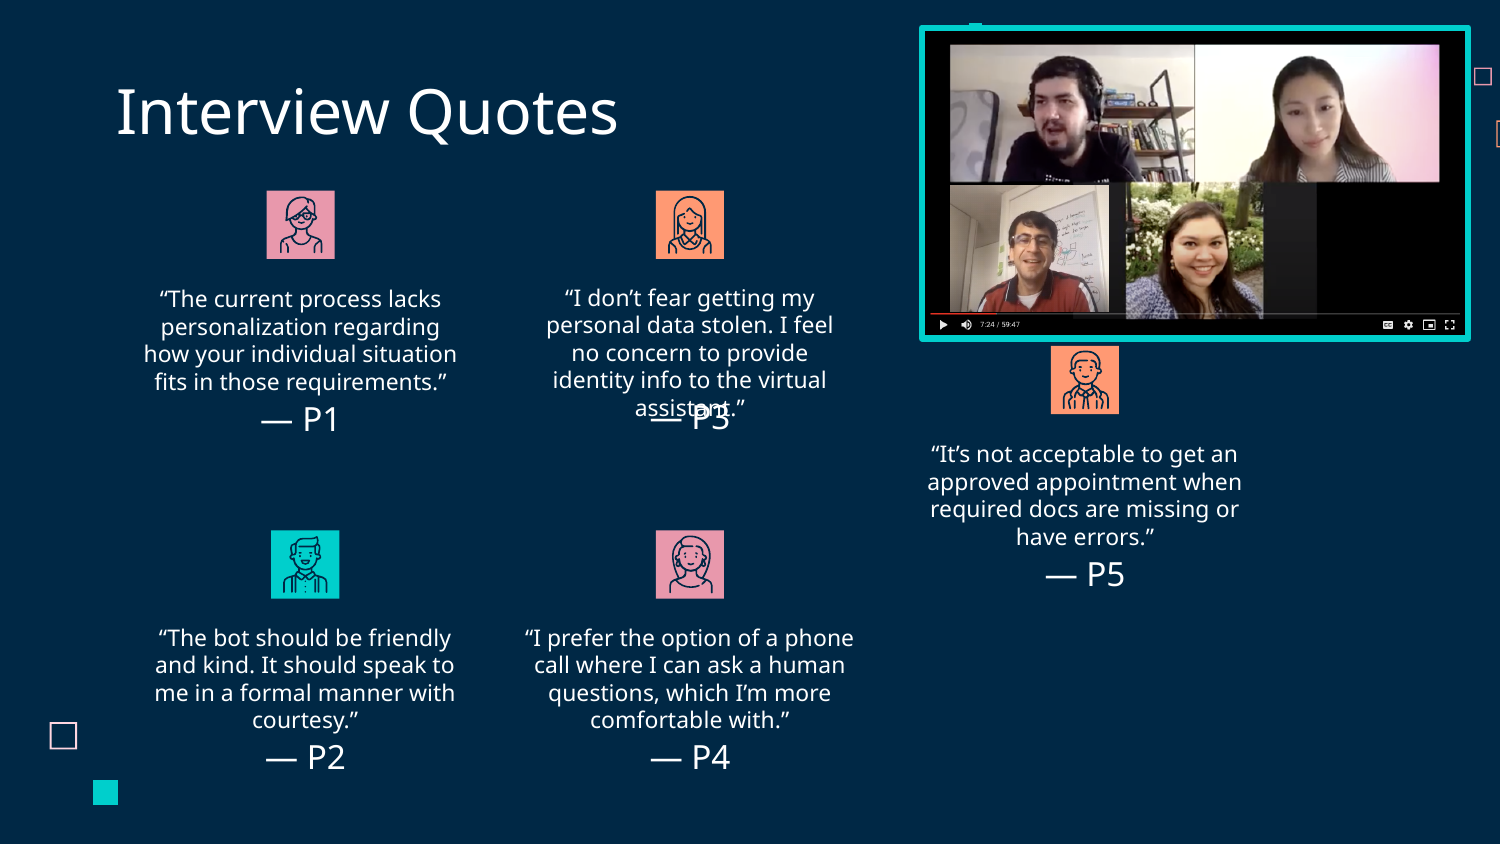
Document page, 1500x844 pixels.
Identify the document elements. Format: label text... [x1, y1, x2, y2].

subtitle “The bot should be friendly and kind. It should speak to me in a formal manner with courtesy.” [124, 608, 486, 744]
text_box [279, 196, 323, 254]
title Interview Quotes [101, 67, 878, 163]
title — P1 [146, 405, 456, 454]
subtitle “I prefer the option of a phone call where I can ask a human questions, which I’m more comfortable with.” [503, 608, 877, 744]
text_box [271, 530, 340, 599]
text_box [266, 190, 335, 259]
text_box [1062, 350, 1109, 410]
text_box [282, 535, 328, 594]
title — P5 [930, 560, 1240, 609]
text_box [1050, 345, 1119, 415]
subtitle “I don’t fear getting my personal data stolen. I feel no concern to provide identity info to the virtual assistant.” [520, 268, 860, 404]
text_box [655, 530, 724, 599]
title — P3 [535, 404, 845, 452]
text_box [655, 190, 724, 259]
subtitle “The current process lacks personalization regarding how your individual situation fits in those requirements.” [120, 269, 482, 405]
title — P4 [535, 744, 845, 792]
picture [924, 30, 1466, 336]
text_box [667, 195, 712, 255]
title — P2 [151, 744, 460, 792]
subtitle “It’s not acceptable to get an approved appointment when required docs are missing or have errors.” [898, 424, 1272, 560]
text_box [669, 535, 713, 594]
